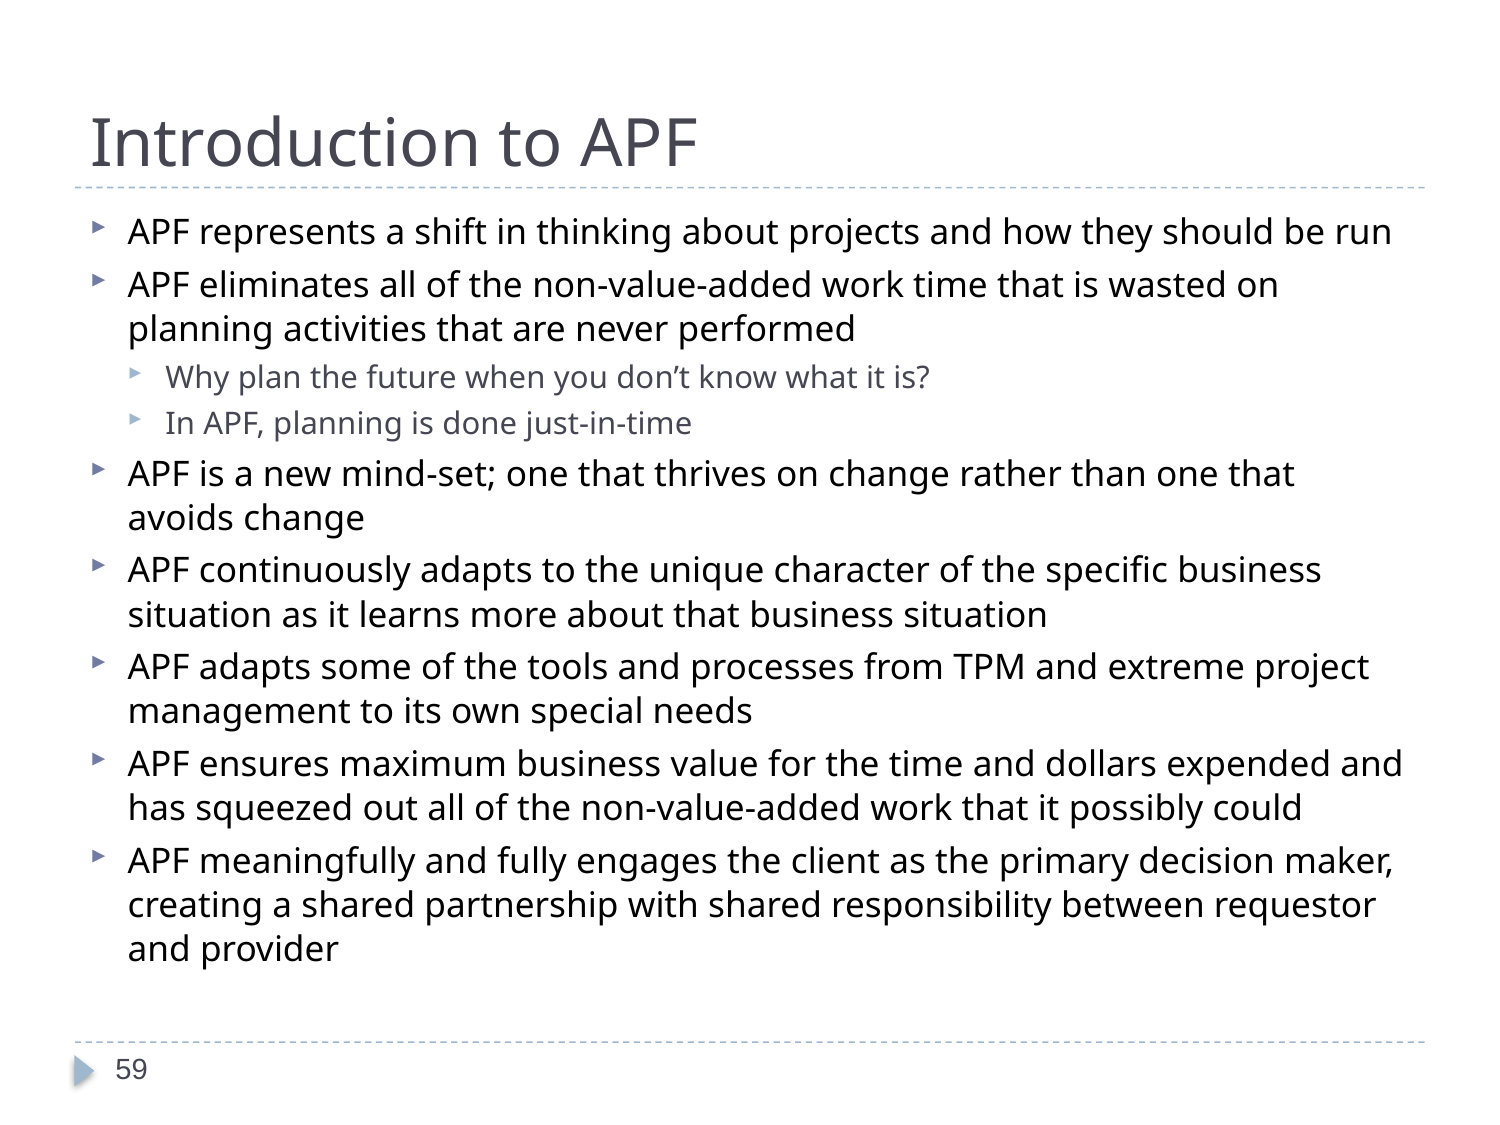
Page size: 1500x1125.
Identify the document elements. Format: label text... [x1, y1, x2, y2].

title Introduction to APF [74, 24, 1426, 188]
list APF represents a shift in thinking about projects and how they should be run APF eliminates all of the non-value-added work time that is wasted on planning activities that are never performed Why plan the future when you don’t know what it is? In APF, planning is done just-in-time APF is a new mind-set; one that thrives on change rather than one that avoids change APF continuously adapts to the unique character of the specific business situation as it learns more about that business situation APF adapts some of the tools and processes from TPM and extreme project management to its own special needs APF ensures maximum business value for the time and dollars expended and has squeezed out all of the non-value-added work that it possibly could APF meaningfully and fully engages the client as the primary decision maker, creating a shared partnership with shared responsibility between requestor and provider [74, 199, 1426, 1026]
slide_number 59 [100, 1042, 426, 1103]
